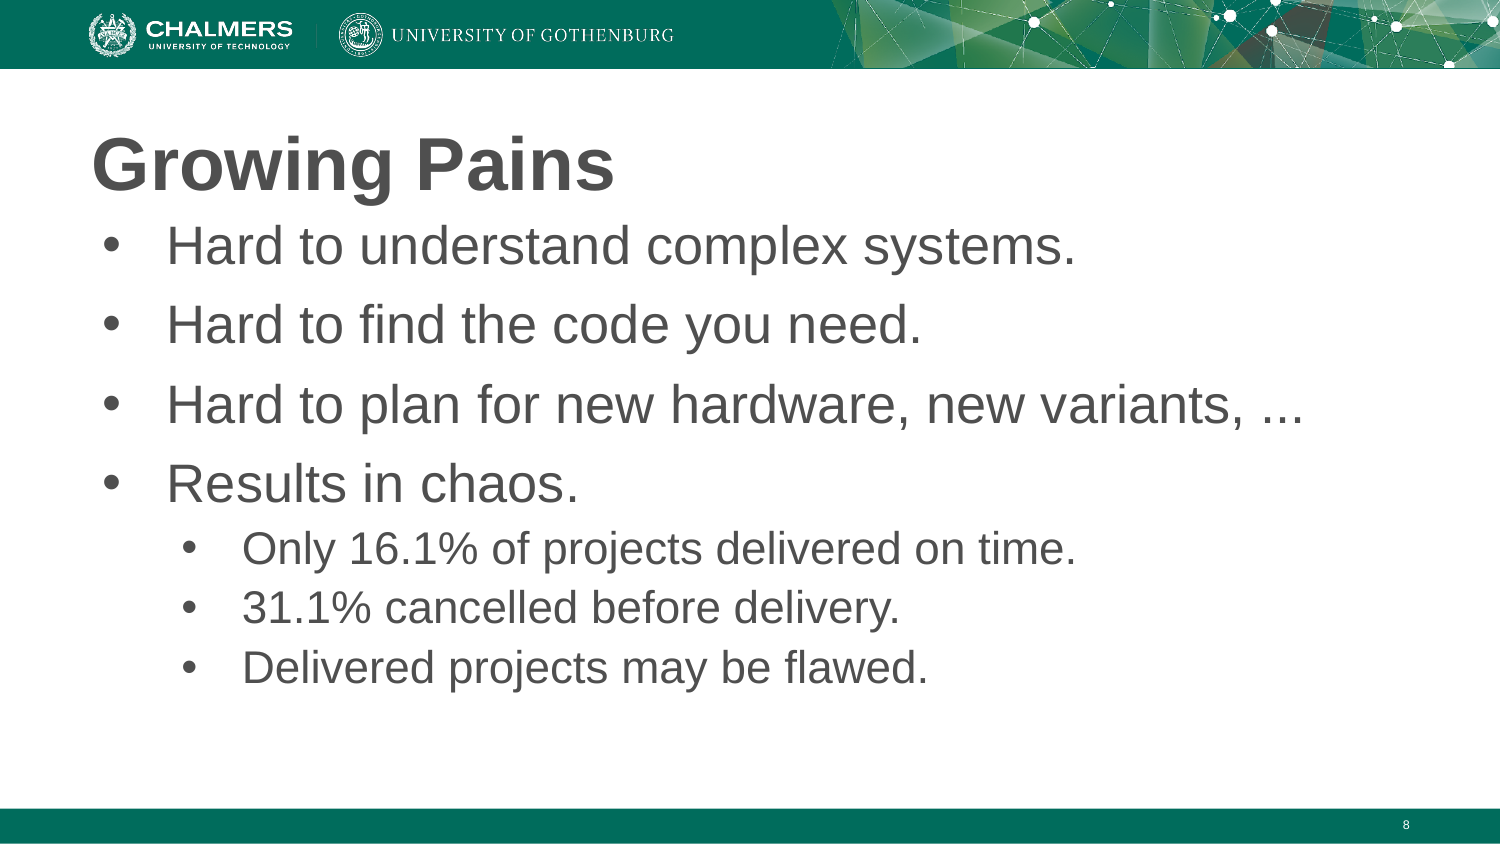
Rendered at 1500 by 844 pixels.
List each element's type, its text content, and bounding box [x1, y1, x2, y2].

picture [759, 0, 1500, 68]
slide_number ‹#› [1074, 809, 1425, 844]
list Hard to understand complex systems. Hard to find the code you need. Hard to plan for new hardware, new variants, ... Results in chaos. Only 16.1% of projects delivered on time. 31.1% cancelled before delivery. Delivered projects may be flawed. [76, 210, 1425, 782]
title Growing Pains [76, 100, 1425, 210]
picture [64, 0, 696, 85]
